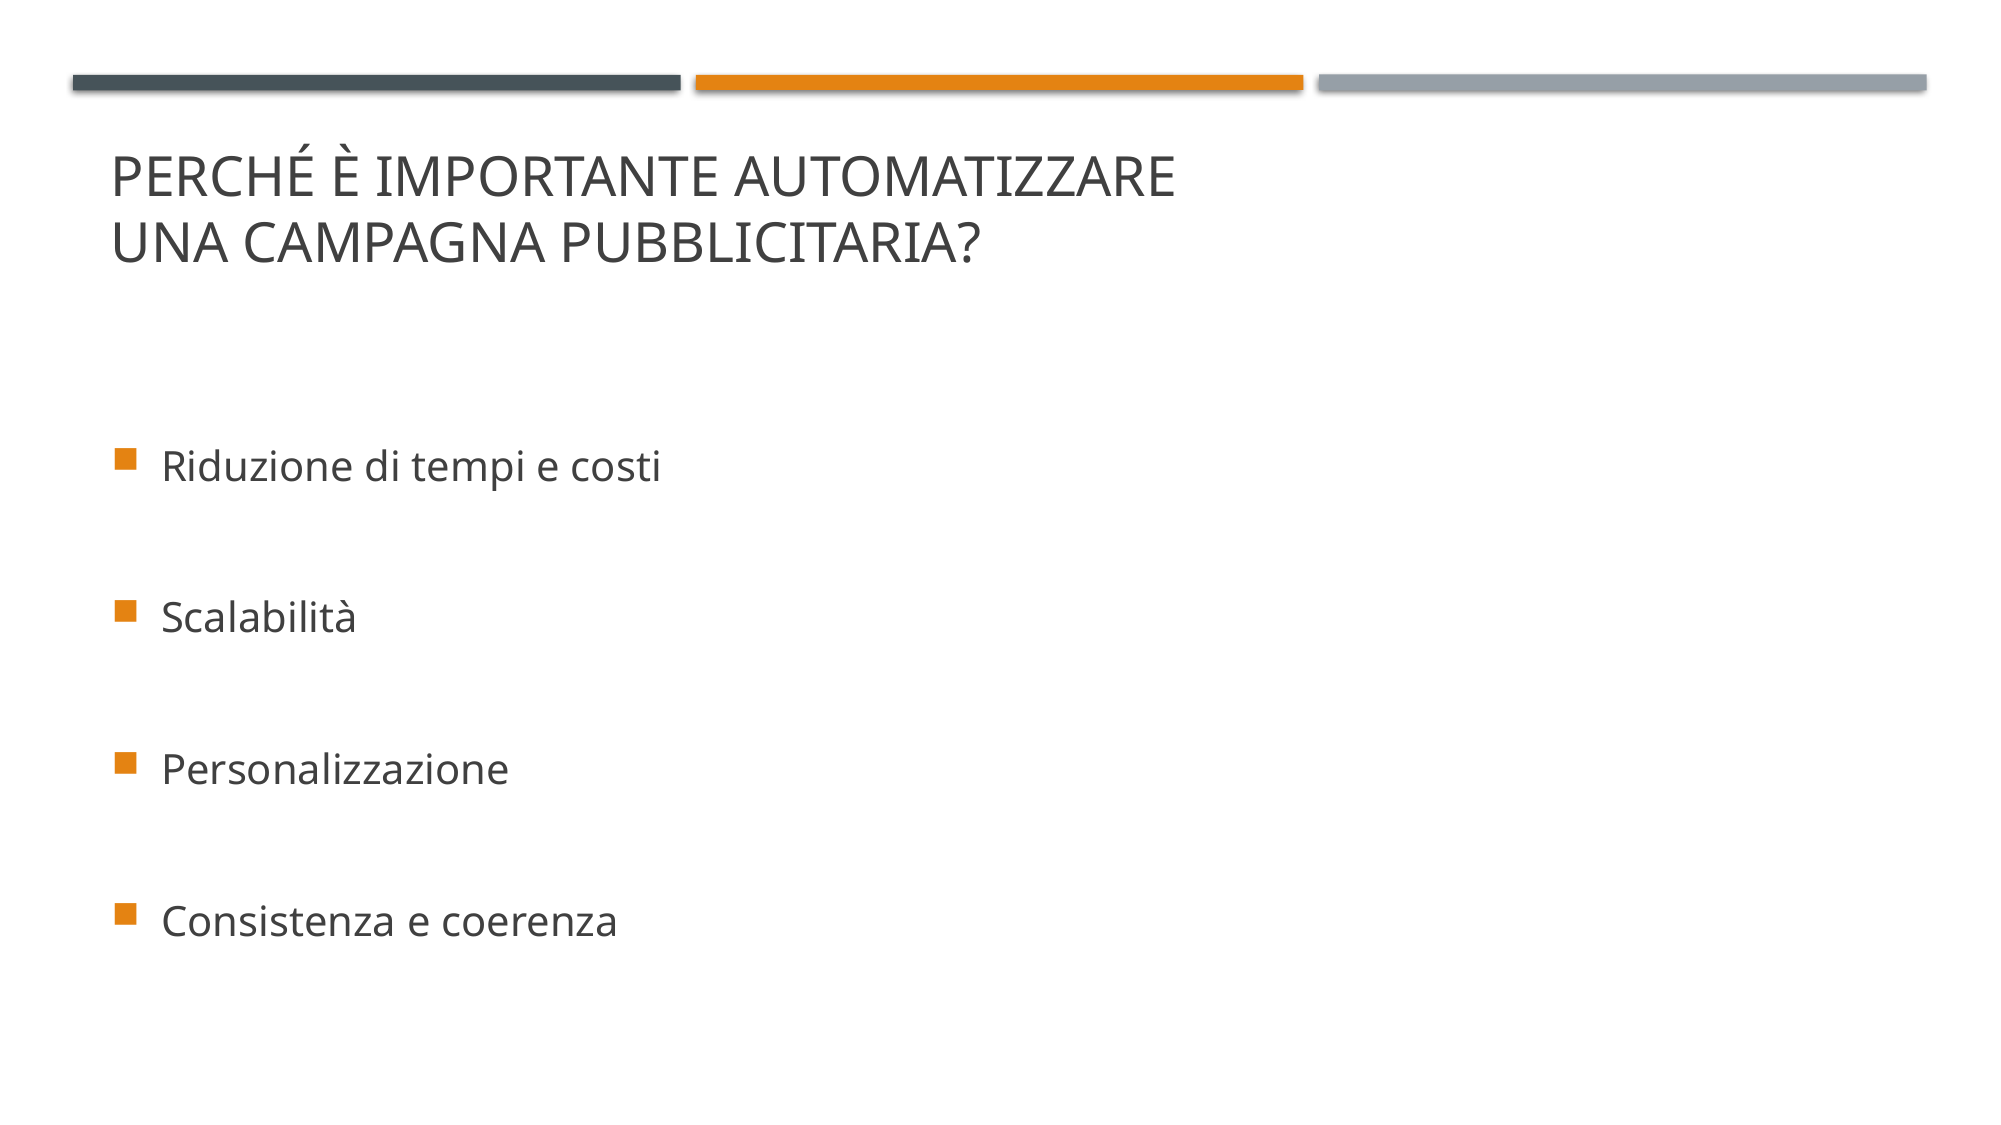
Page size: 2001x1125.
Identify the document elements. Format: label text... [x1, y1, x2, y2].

title Perché È importante AUTOMATIZZARE una campagna pubblicitaria? [95, 115, 1246, 282]
list Riduzione di tempi e costi Scalabilità Personalizzazione Consistenza e coerenza [95, 364, 1246, 1015]
